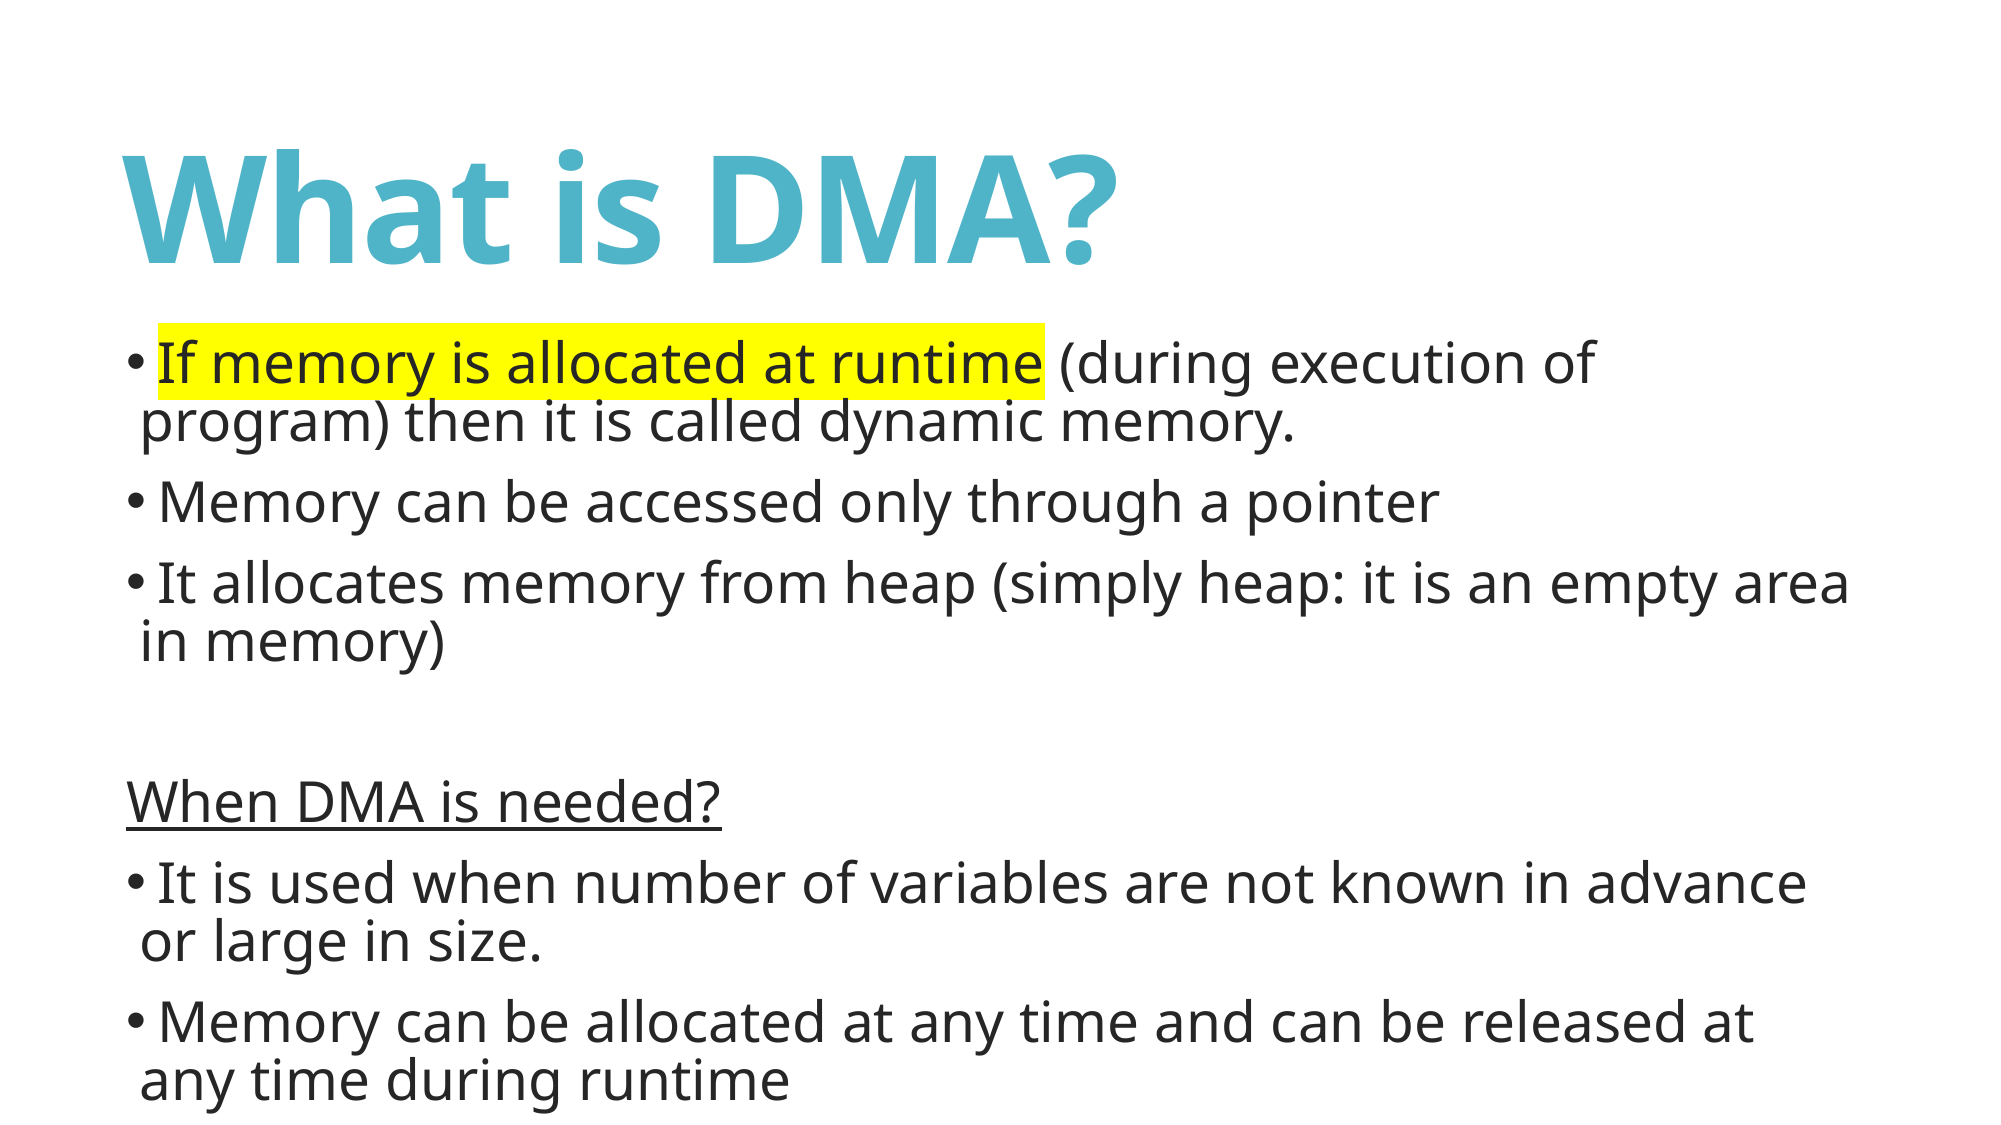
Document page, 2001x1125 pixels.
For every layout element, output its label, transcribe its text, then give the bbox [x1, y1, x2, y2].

list If memory is allocated at runtime (during execution of program) then it is called dynamic memory. Memory can be accessed only through a pointer It allocates memory from heap (simply heap: it is an empty area in memory) When DMA is needed? It is used when number of variables are not known in advance or large in size. Memory can be allocated at any time and can be released at any time during runtime [111, 329, 1876, 1125]
title What is DMA? [107, 81, 1875, 354]
